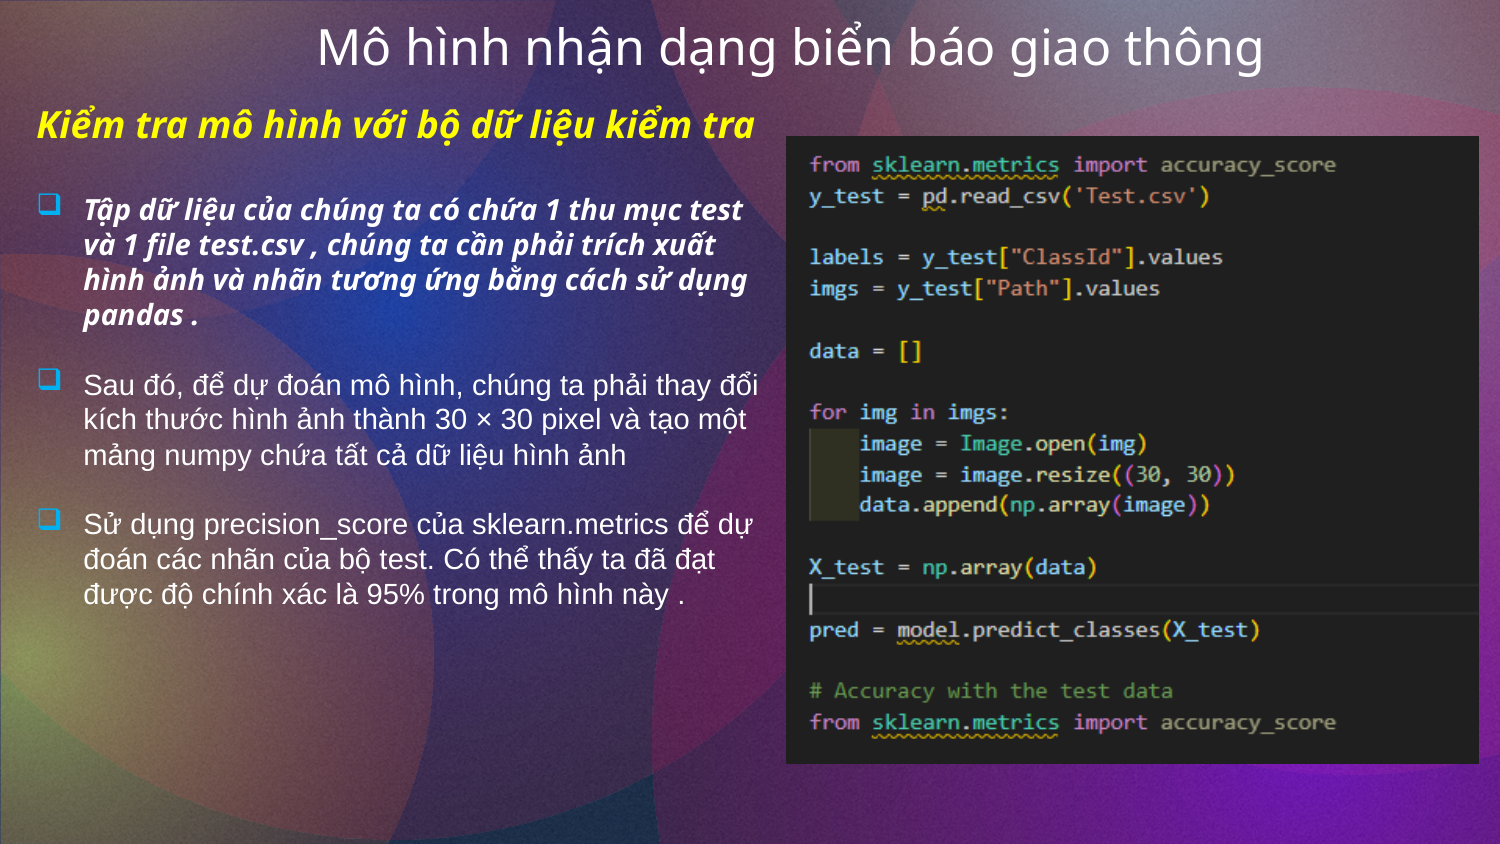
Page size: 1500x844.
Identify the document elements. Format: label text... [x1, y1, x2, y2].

title Mô hình nhận dạng biển báo giao thông [132, 0, 1450, 94]
picture [785, 136, 1479, 764]
text_box Kiểm tra mô hình với bộ dữ liệu kiểm tra Tập dữ liệu của chúng ta có chứa 1 thu mục test và 1 file test.csv , chúng ta cần phải trích xuất hình ảnh và nhãn tương ứng bằng cách sử dụng pandas . Sau đó, để dự đoán mô hình, chúng ta phải thay đổi kích thước hình ảnh thành 30 × 30 pixel và tạo một mảng numpy chứa tất cả dữ liệu hình ảnh Sử dụng precision_score của sklearn.metrics để dự đoán các nhãn của bộ test. Có thể thấy ta đã đạt được độ chính xác là 95% trong mô hình này . [21, 93, 792, 618]
